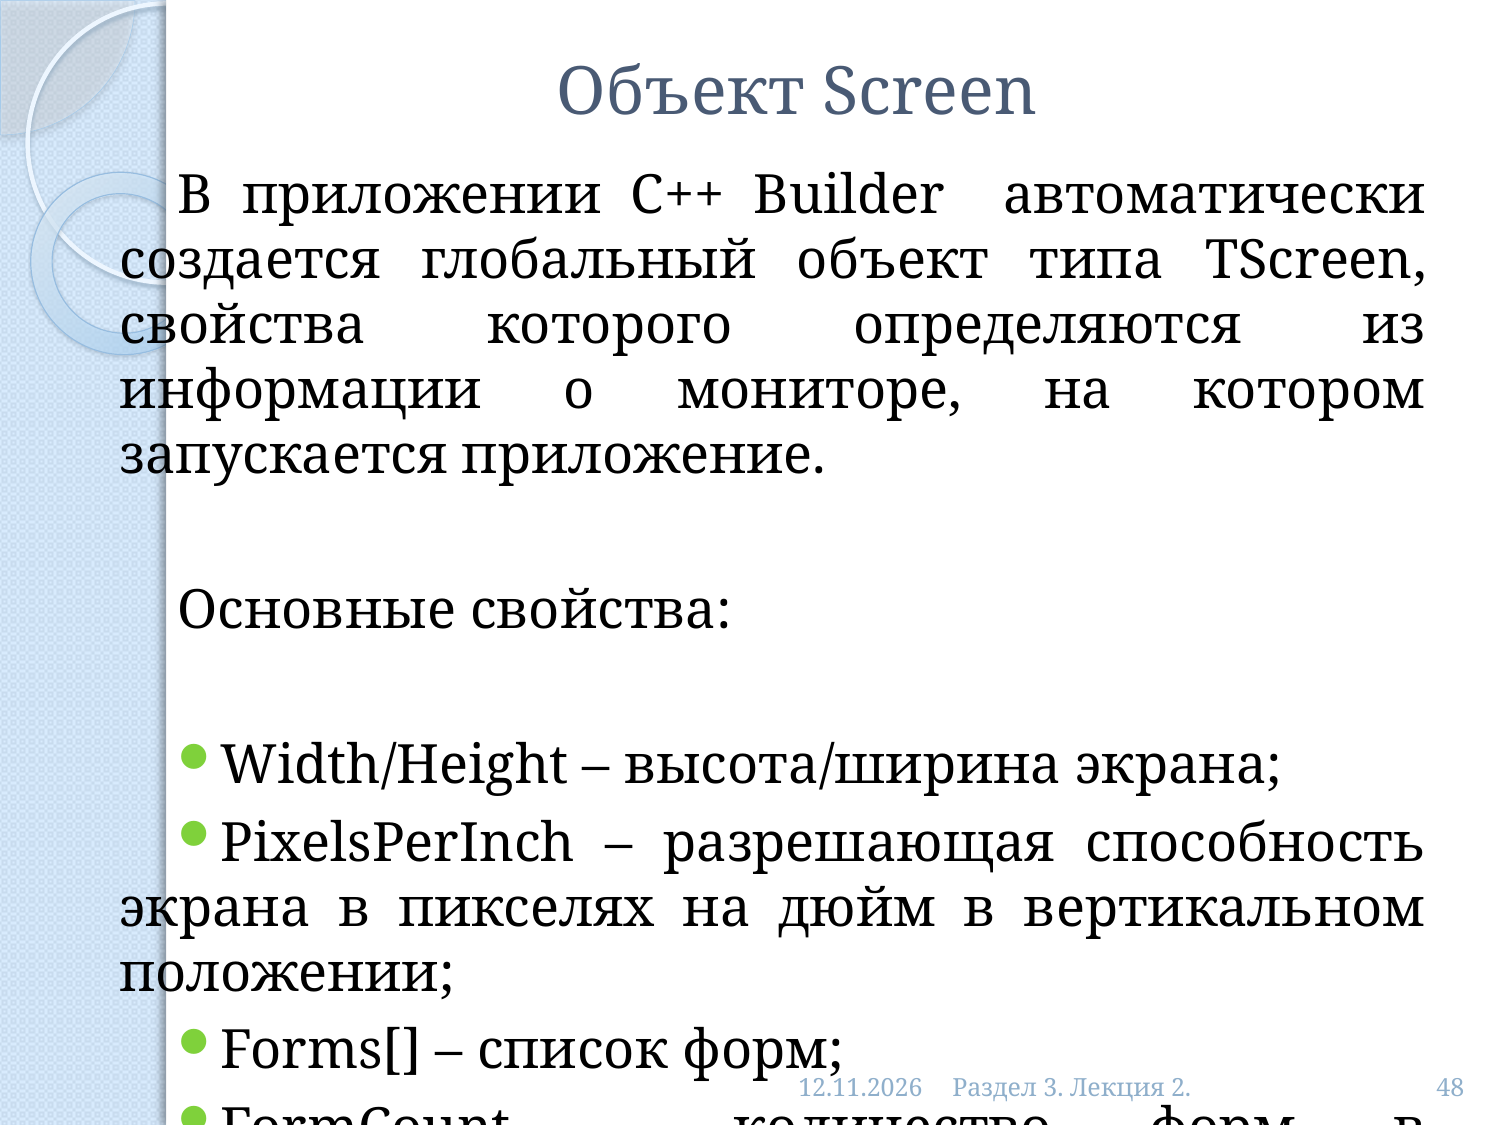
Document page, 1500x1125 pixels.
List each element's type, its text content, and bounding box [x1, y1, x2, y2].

list В приложении C++ Builder автоматически создается глобальный объект типа TScreen, свойства которого определяются из информации о мониторе, на котором запускается приложение. Основные свойства: Width/Height – высота/ширина экрана; PixelsPerInch – разрешающая способность экрана в пикселях на дюйм в вертикальном положении; Forms[] – список форм; FormCount – количество форм в приложении; [58, 152, 1442, 1055]
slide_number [587, 1055, 937, 1113]
title Объект Screen [199, 35, 1395, 141]
footer Раздел 3. Лекция 2. [937, 1055, 1413, 1113]
slide_number 48 [1413, 1034, 1488, 1113]
